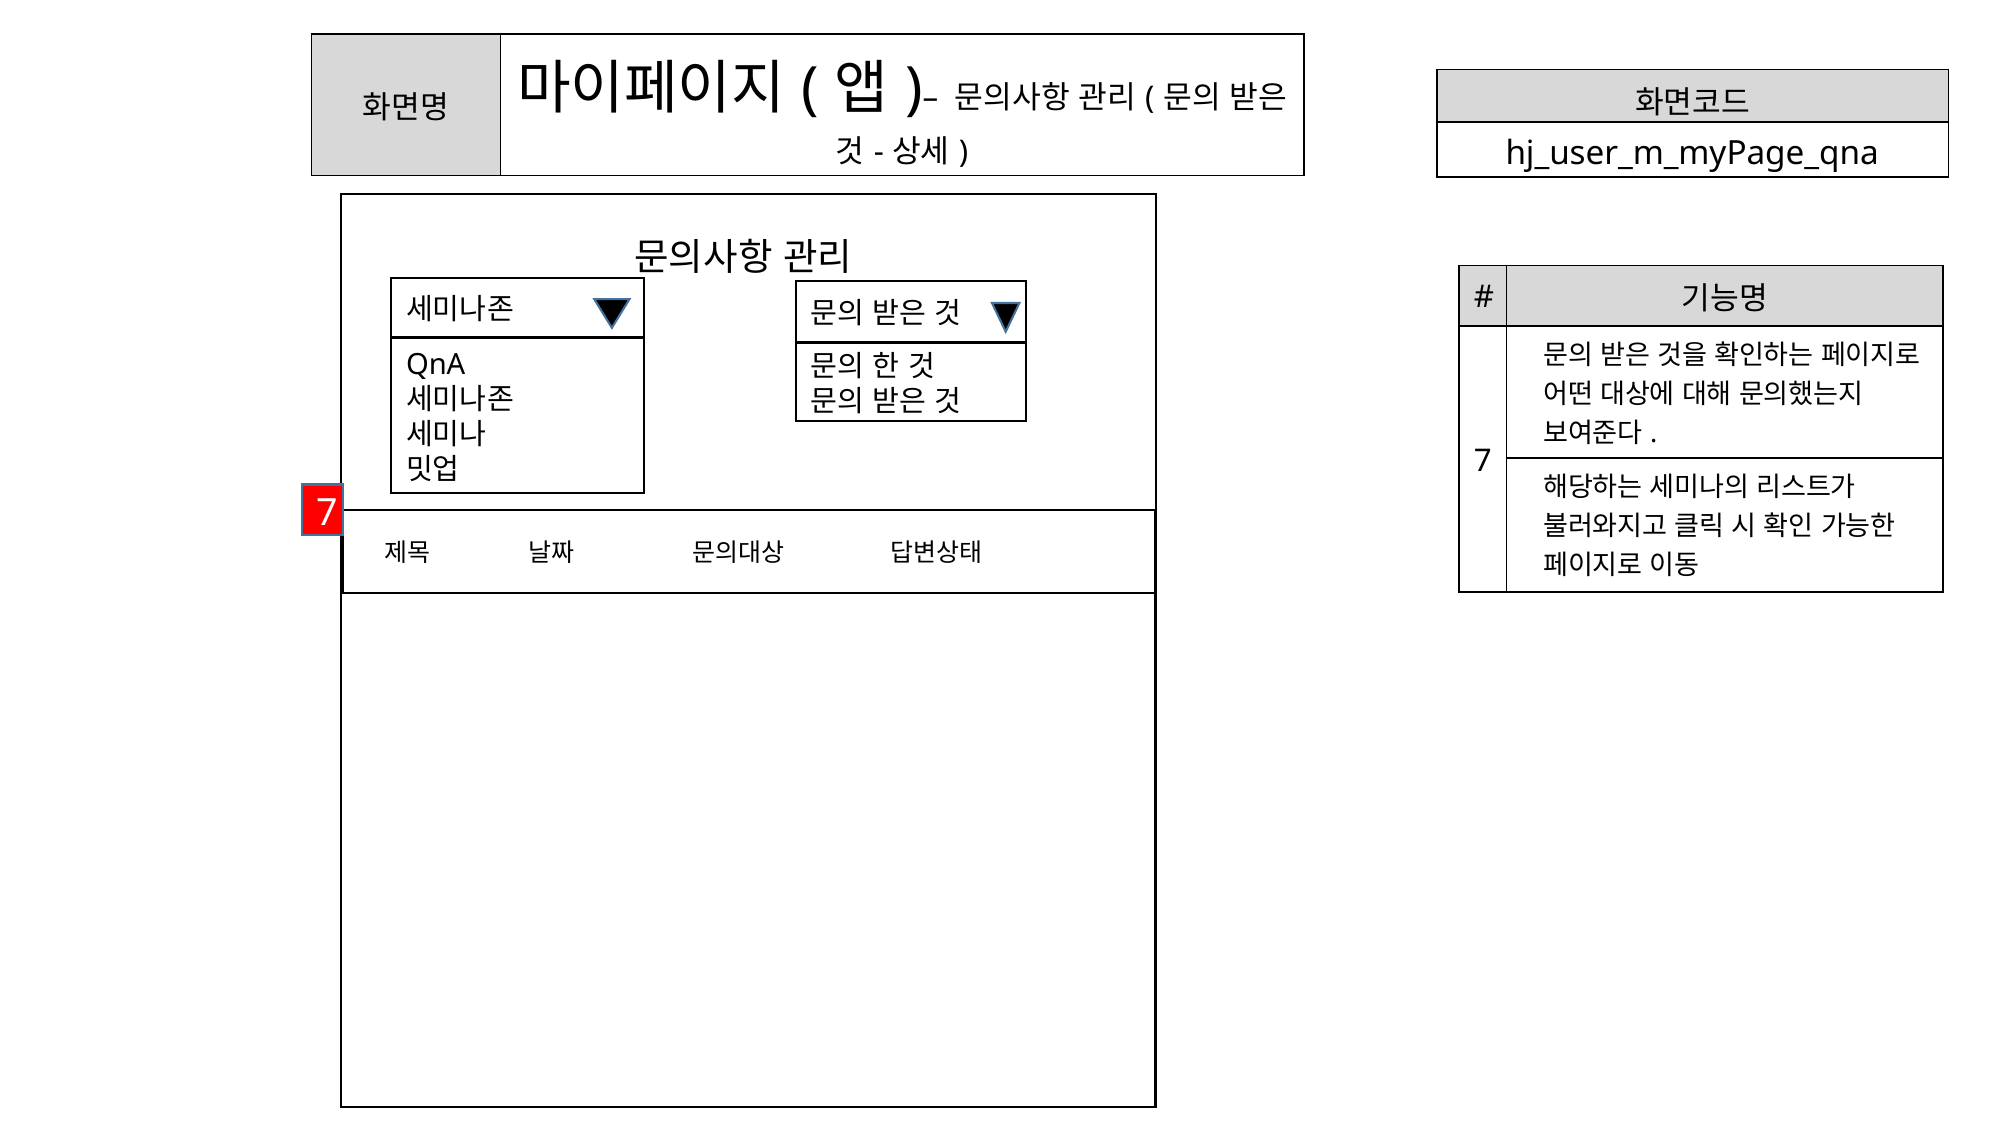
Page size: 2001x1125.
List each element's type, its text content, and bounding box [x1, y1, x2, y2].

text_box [795, 281, 1027, 422]
table_cell hj_user_m_myPage_qna [1438, 123, 1948, 176]
text_box [340, 193, 1157, 509]
table_cell 7 [1460, 327, 1506, 591]
table_cell 문의 받은 것을 확인하는 페이지로 어떤 대상에 대해 문의했는지 보여준다. [1507, 327, 1942, 457]
table_header 화면명 [312, 35, 500, 175]
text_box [391, 277, 645, 484]
table_cell 해당하는 세미나의 리스트가 불러와지고 클릭 시 확인 가능한 페이지로 이동 [1507, 459, 1942, 591]
text_box 문의사항 관리 [547, 225, 939, 286]
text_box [301, 484, 1156, 1108]
table_header 마이페이지(앱)– 문의사항 관리(문의 받은 것-상세) [501, 35, 1303, 175]
table_header 기능명 [1507, 266, 1942, 325]
table_header 화면코드 [1438, 70, 1948, 121]
table_header # [1460, 266, 1506, 325]
